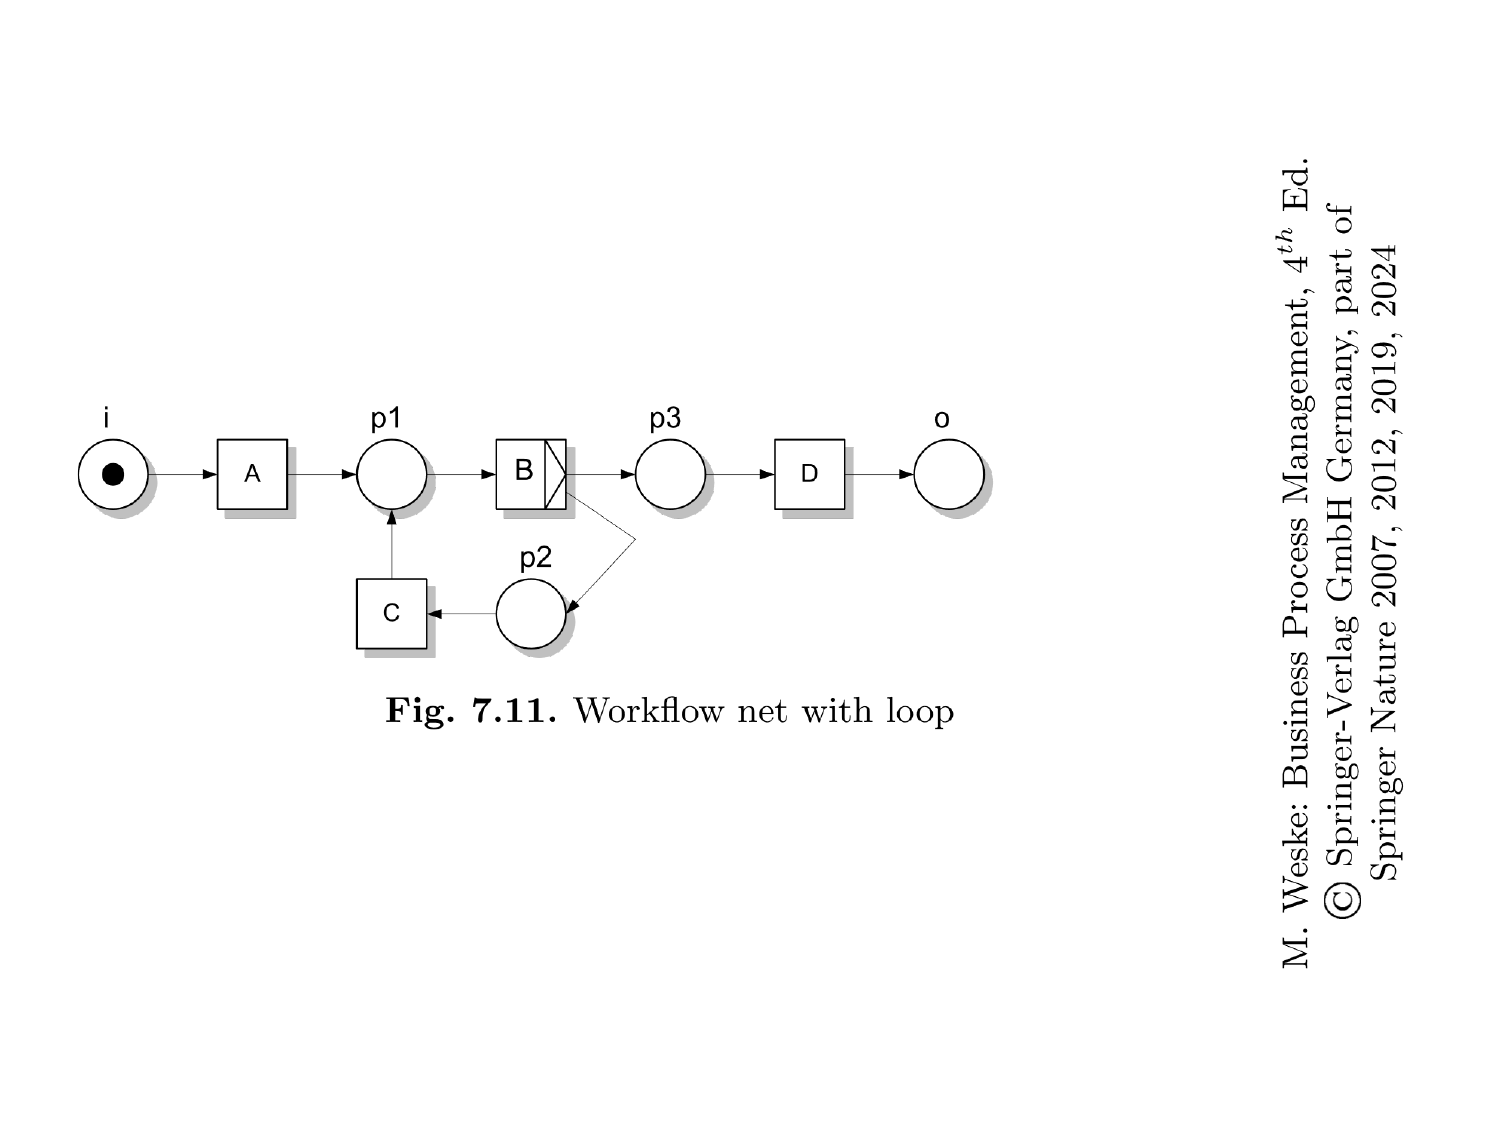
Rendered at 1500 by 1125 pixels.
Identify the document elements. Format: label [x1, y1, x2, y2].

picture [74, 104, 1425, 1021]
